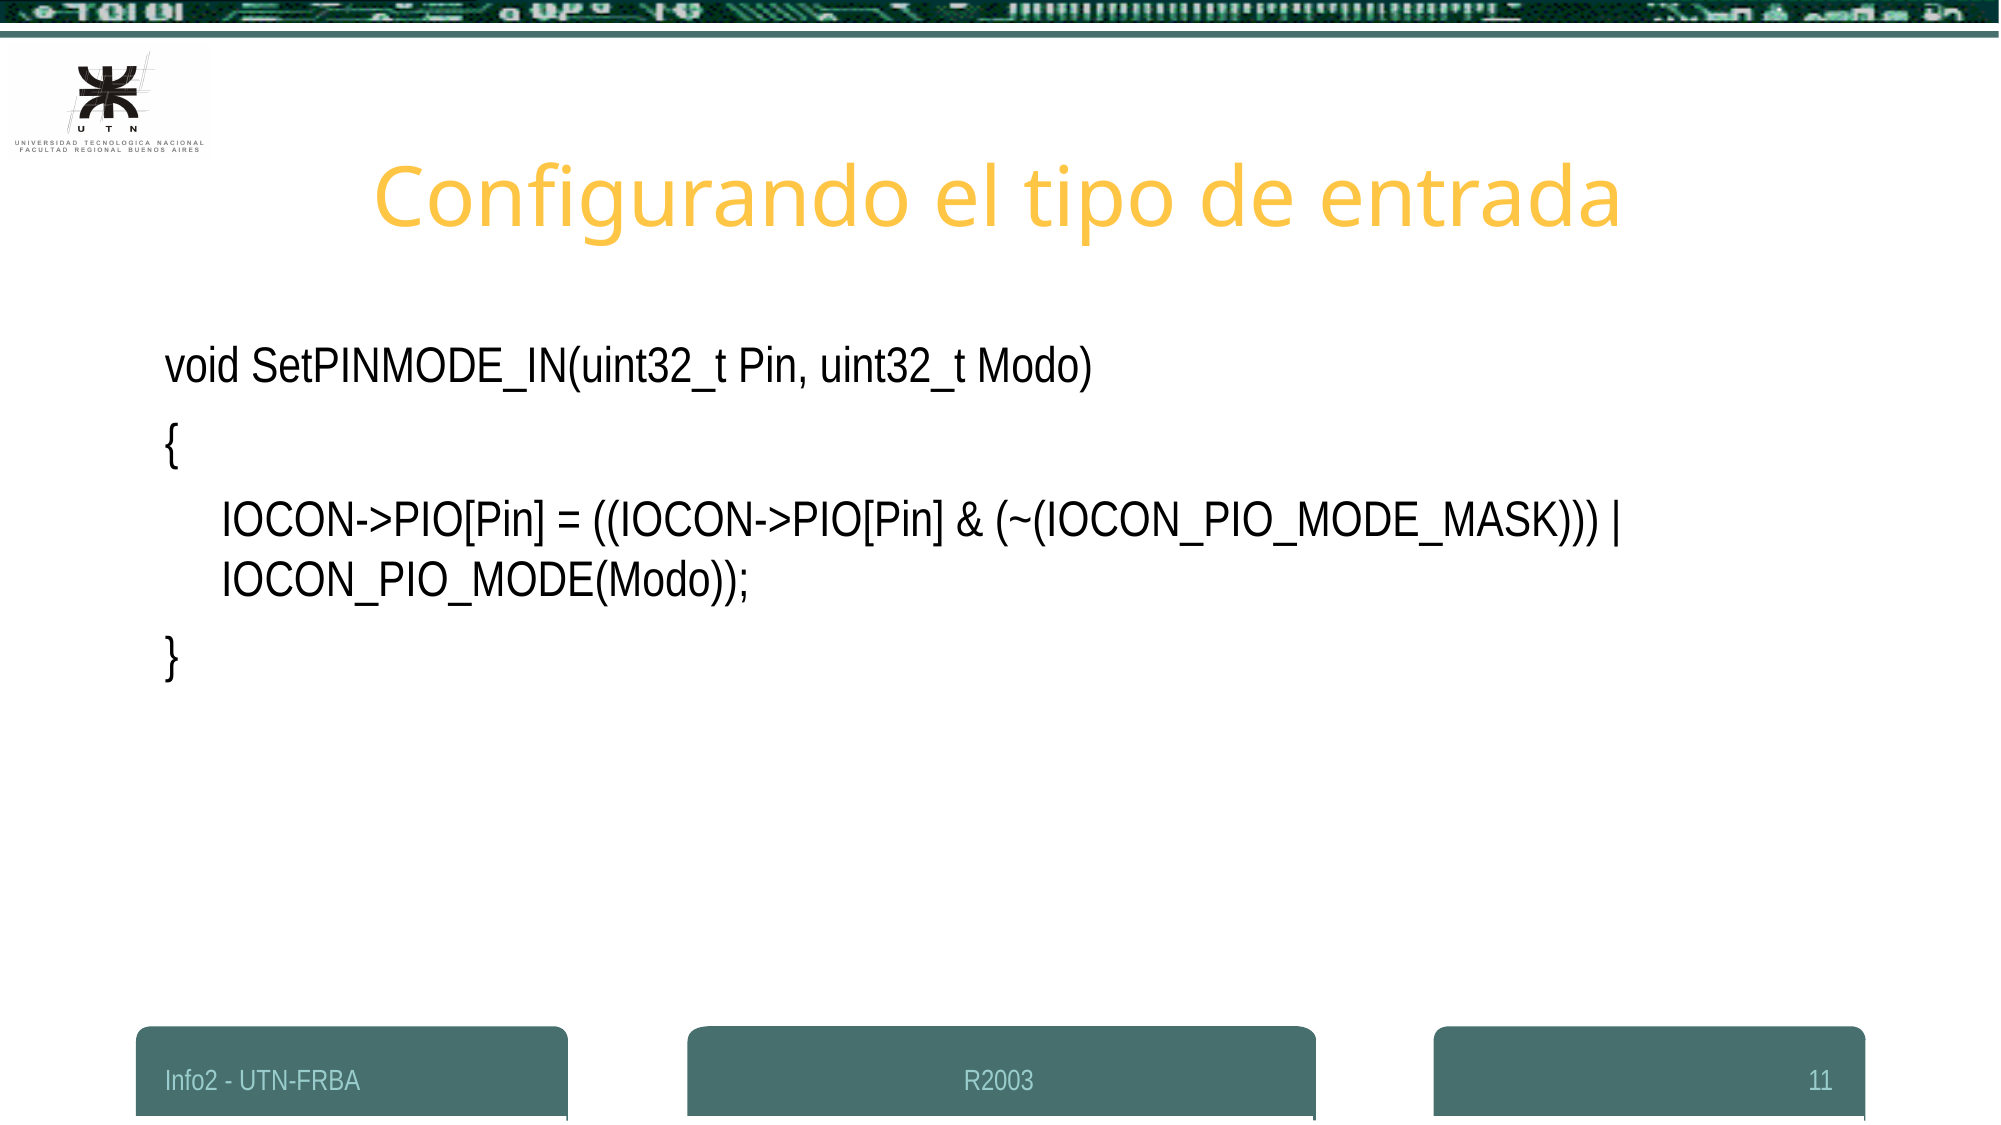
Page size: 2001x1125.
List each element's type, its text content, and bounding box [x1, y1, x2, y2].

slide_number 11 [1433, 1030, 1848, 1105]
picture [134, 1116, 567, 1124]
picture [684, 1116, 1313, 1124]
footer R2003 [683, 1030, 1315, 1105]
picture [7, 44, 211, 159]
list void SetPINMODE_IN(uint32_t Pin, uint32_t Modo) { IOCON->PIO[Pin] = ((IOCON->PIO[Pin] & (~(IOCON_PIO_MODE_MASK))) | IOCON_PIO_MODE(Modo)); } [150, 324, 1848, 693]
picture [1432, 1116, 1864, 1124]
slide_number Info2 - UTN-FRBA [150, 1030, 565, 1105]
title Configurando el tipo de entrada [150, 76, 1848, 311]
picture [0, 0, 1999, 31]
